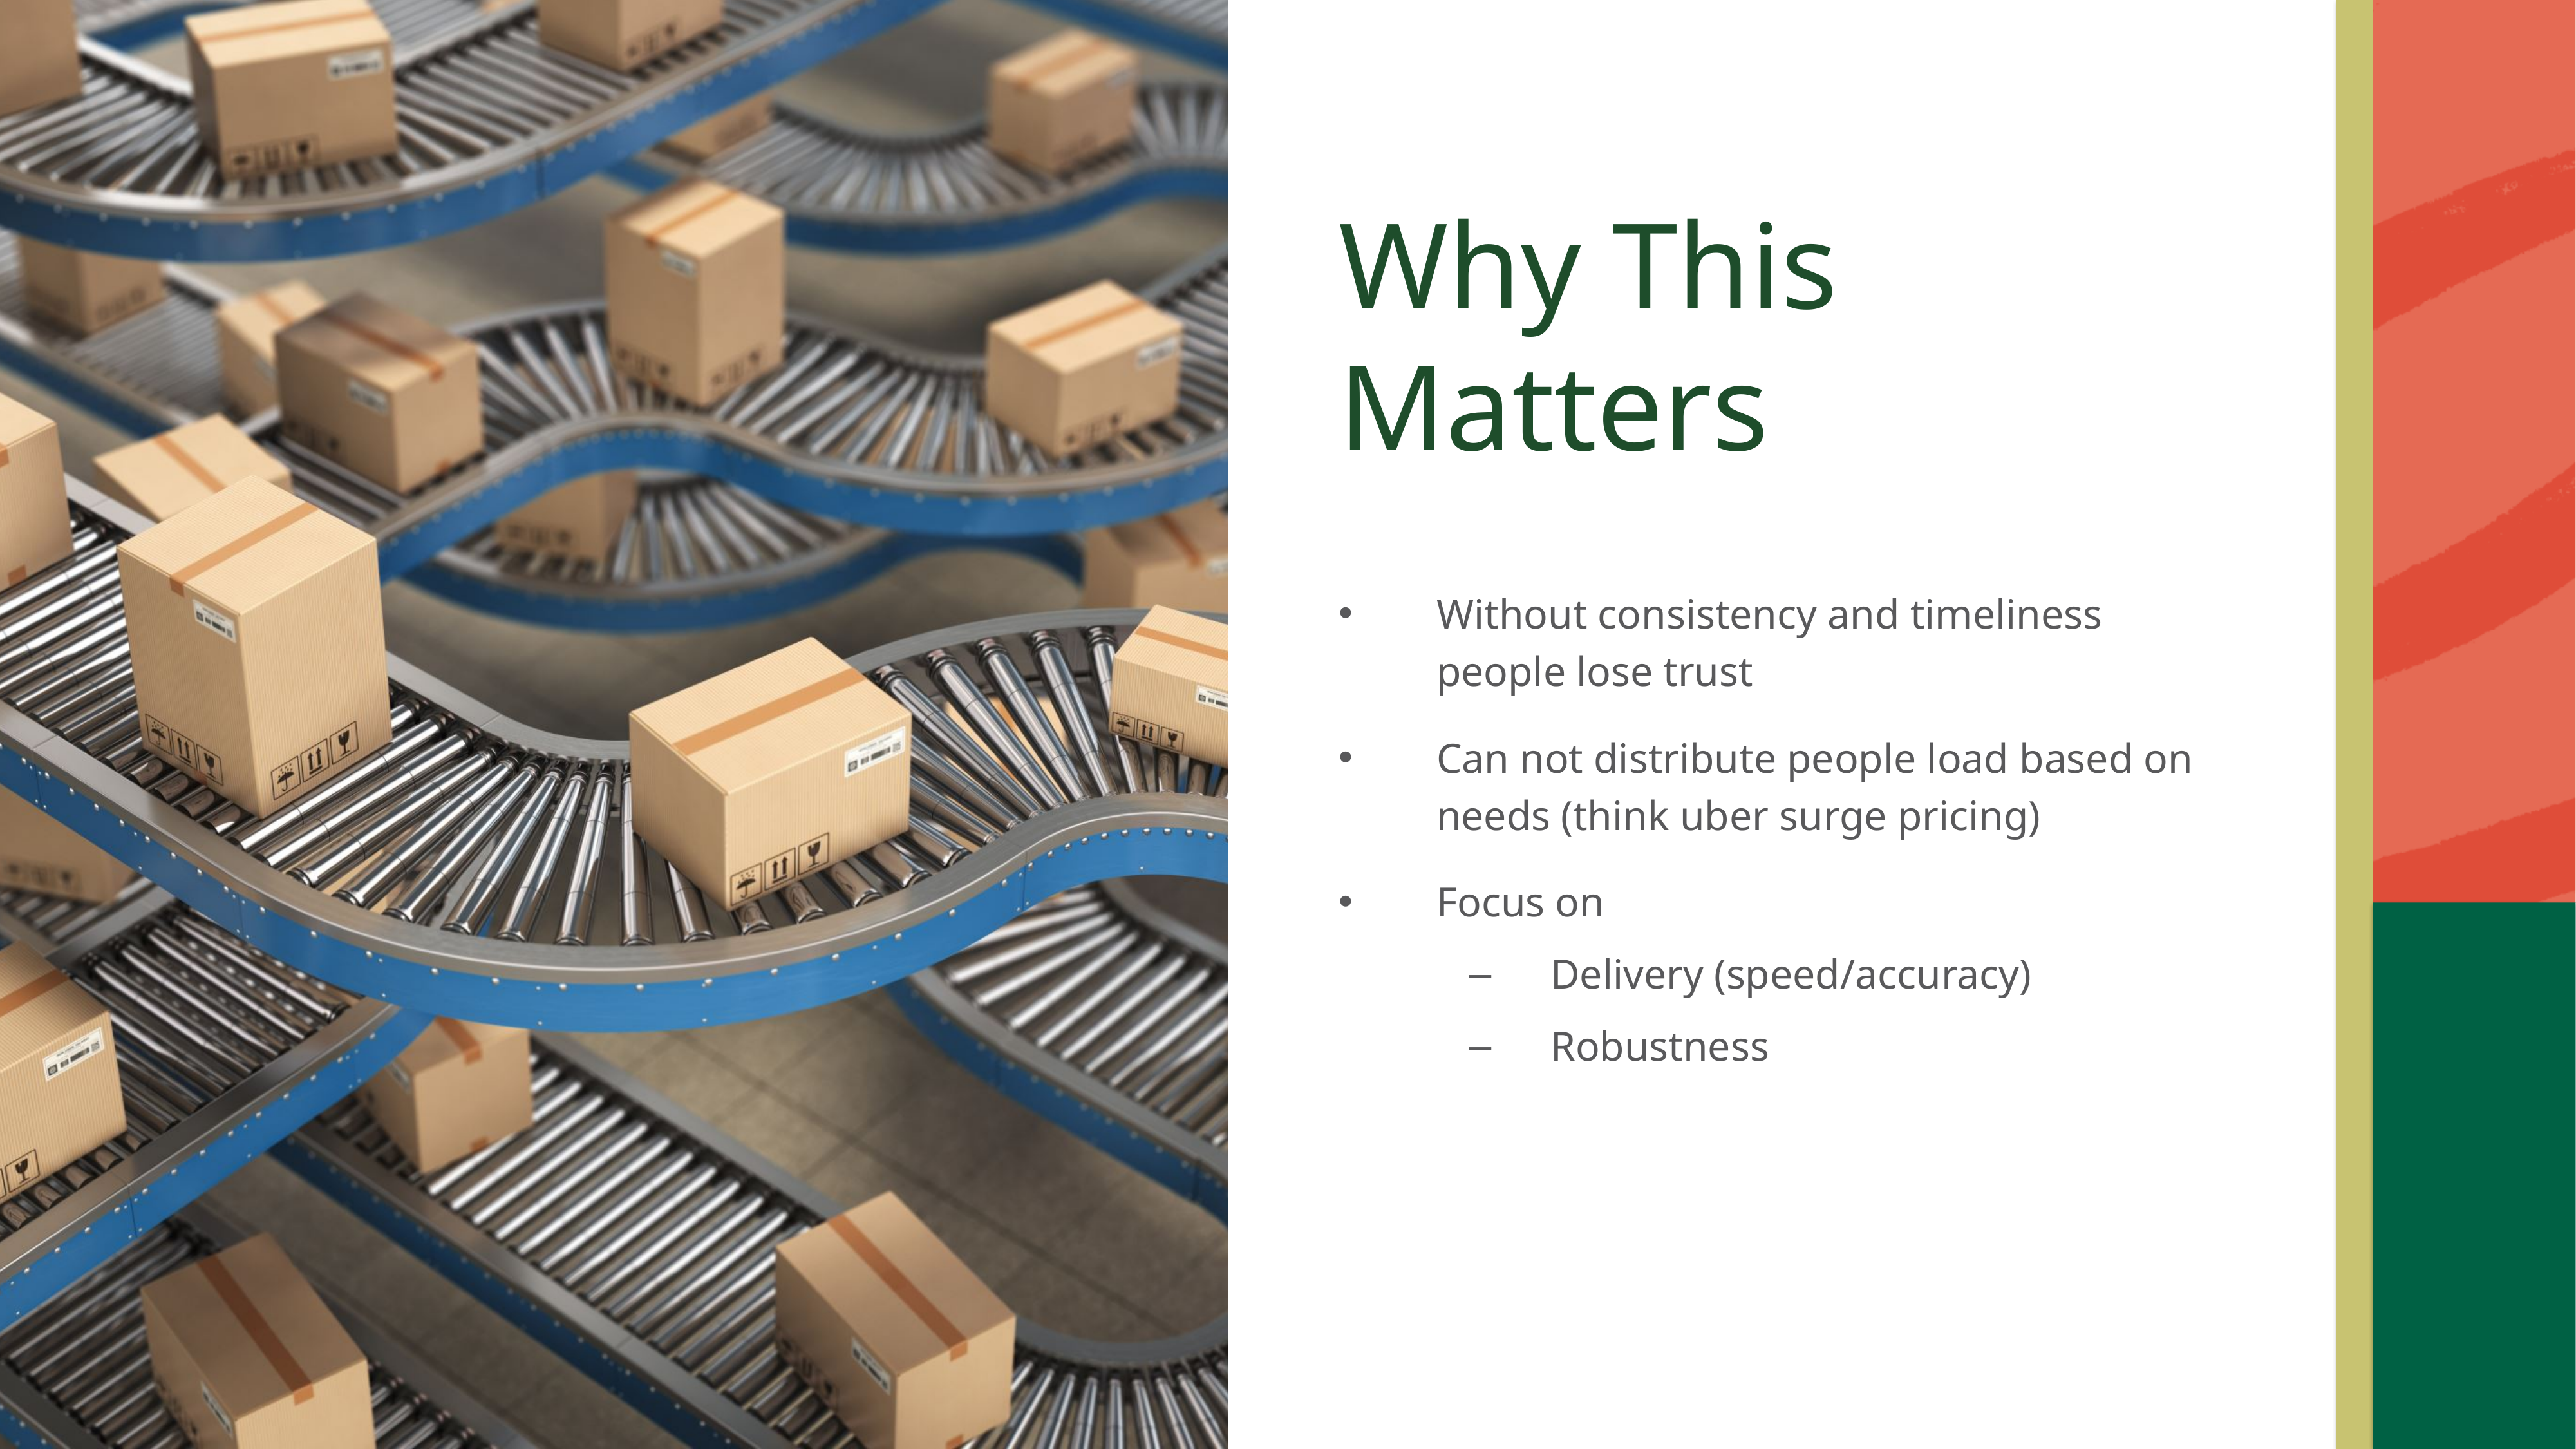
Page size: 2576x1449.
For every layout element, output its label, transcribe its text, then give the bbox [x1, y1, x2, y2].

picture [0, 0, 1228, 1449]
list Without consistency and timeliness people lose trust Can not distribute people load based on needs (think uber surge pricing) Focus on Delivery (speed/accuracy) Robustness [1329, 569, 2235, 1159]
title Why This Matters [1329, 181, 2235, 487]
picture [2373, 0, 2576, 902]
